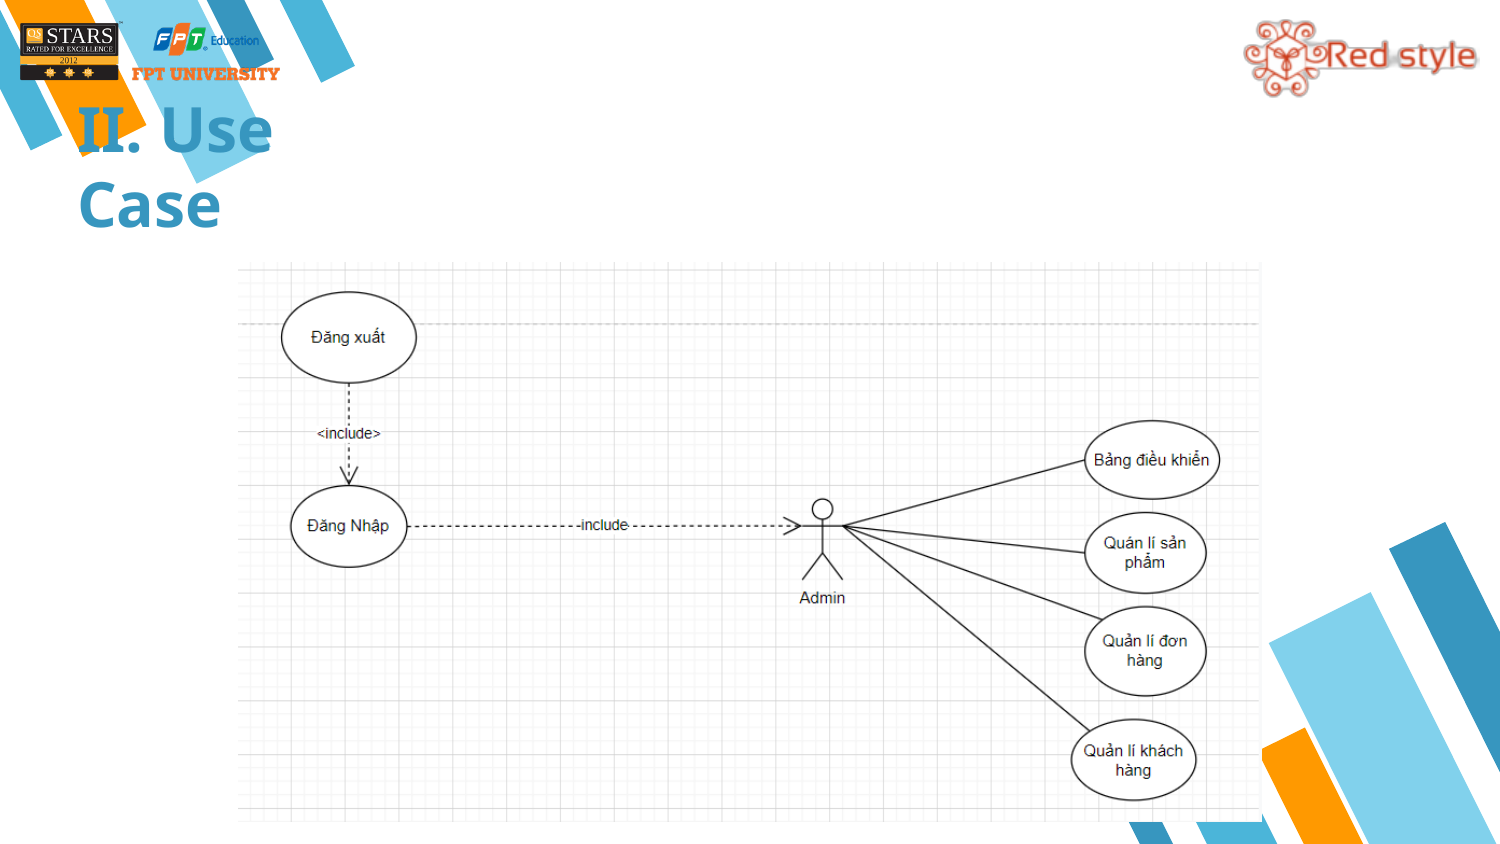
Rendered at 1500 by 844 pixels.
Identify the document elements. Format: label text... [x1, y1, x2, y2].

title II. Use Case [62, 143, 393, 256]
picture [1243, 18, 1480, 100]
picture [238, 262, 1262, 823]
picture [14, 9, 285, 91]
